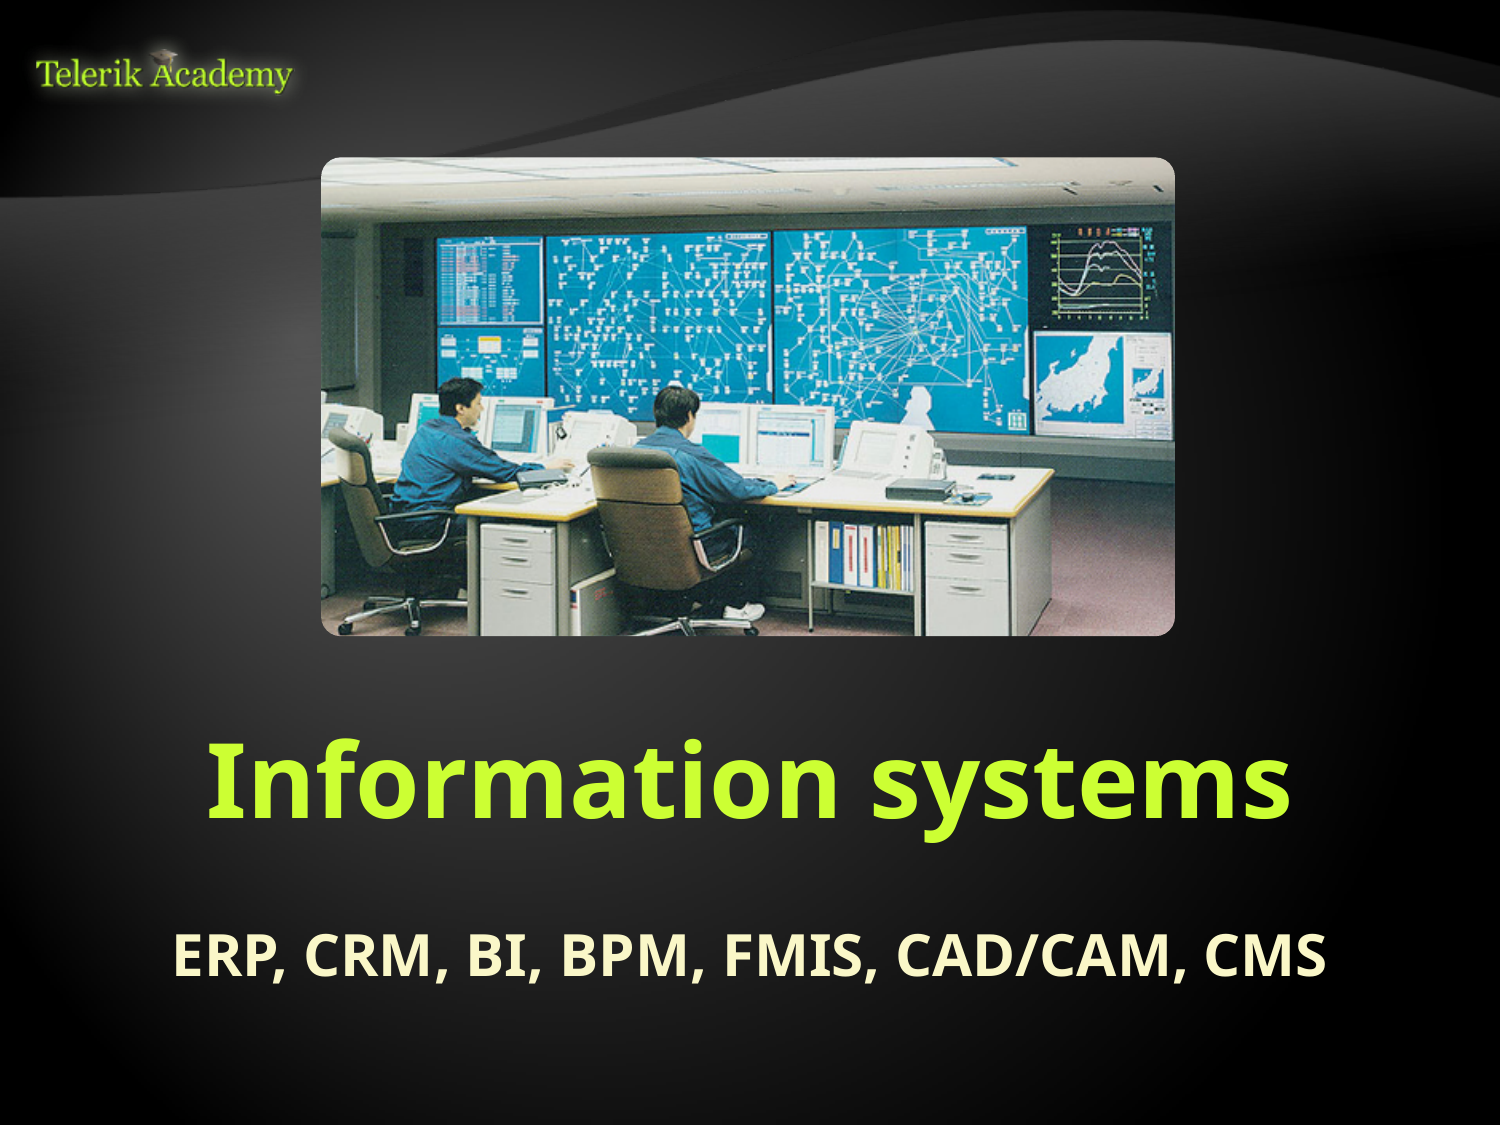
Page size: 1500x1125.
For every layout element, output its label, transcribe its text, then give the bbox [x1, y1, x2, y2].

title Information systems [99, 725, 1400, 838]
subtitle ERP, CRM, BI, BPM, FMIS, CAD/CAM, CMS [99, 906, 1400, 1000]
picture [0, 0, 1500, 1125]
